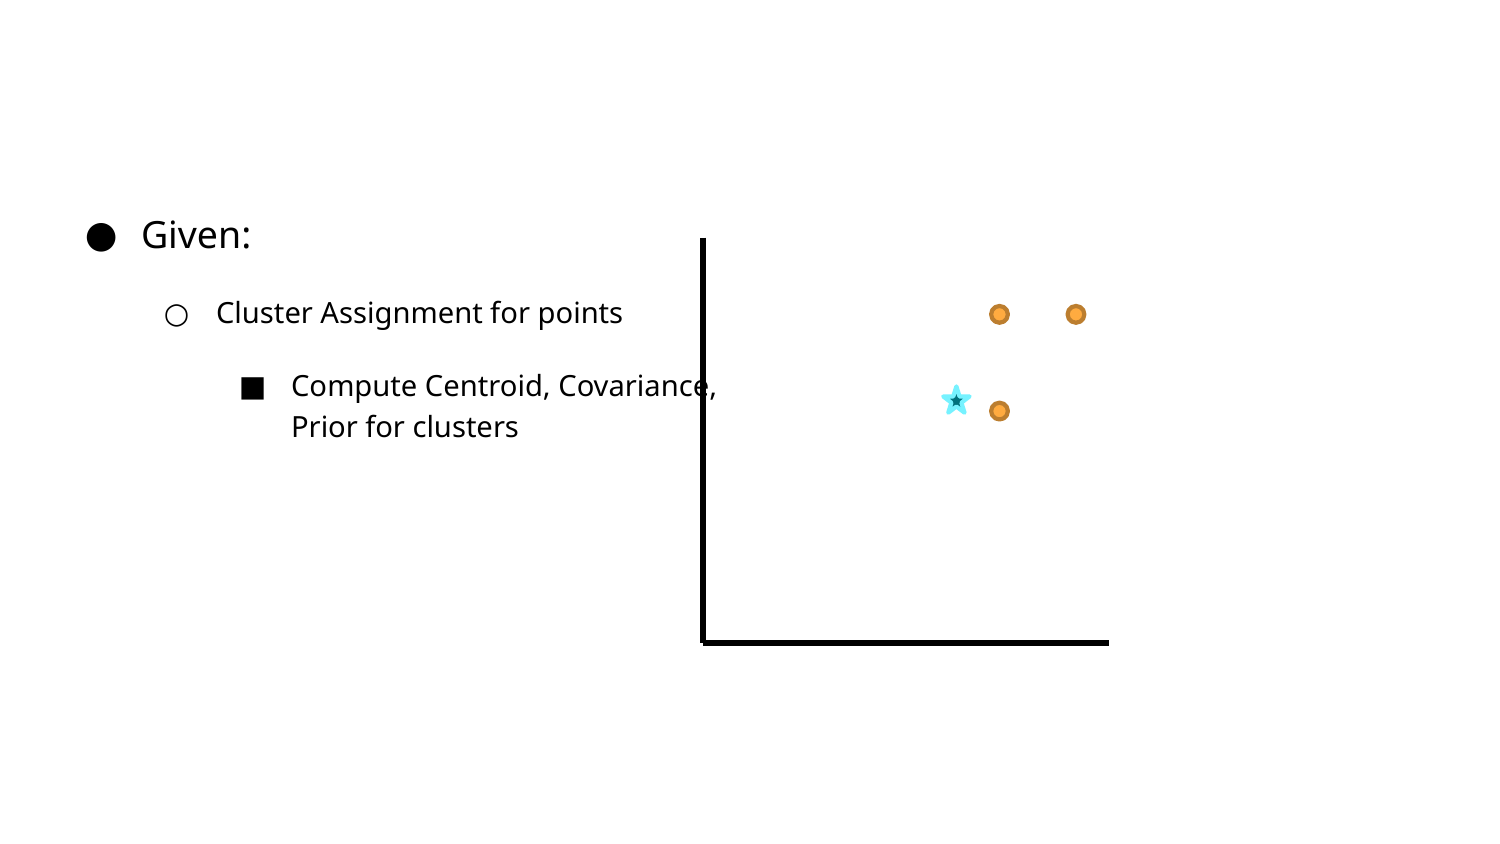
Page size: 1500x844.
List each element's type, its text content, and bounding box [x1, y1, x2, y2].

text_box [989, 303, 1010, 325]
text_box [1065, 303, 1087, 325]
text_box [989, 400, 1010, 422]
text_box [941, 384, 972, 415]
list Given: Cluster Assignment for points Compute Centroid, Covariance, Prior for clusters [51, 189, 1449, 750]
